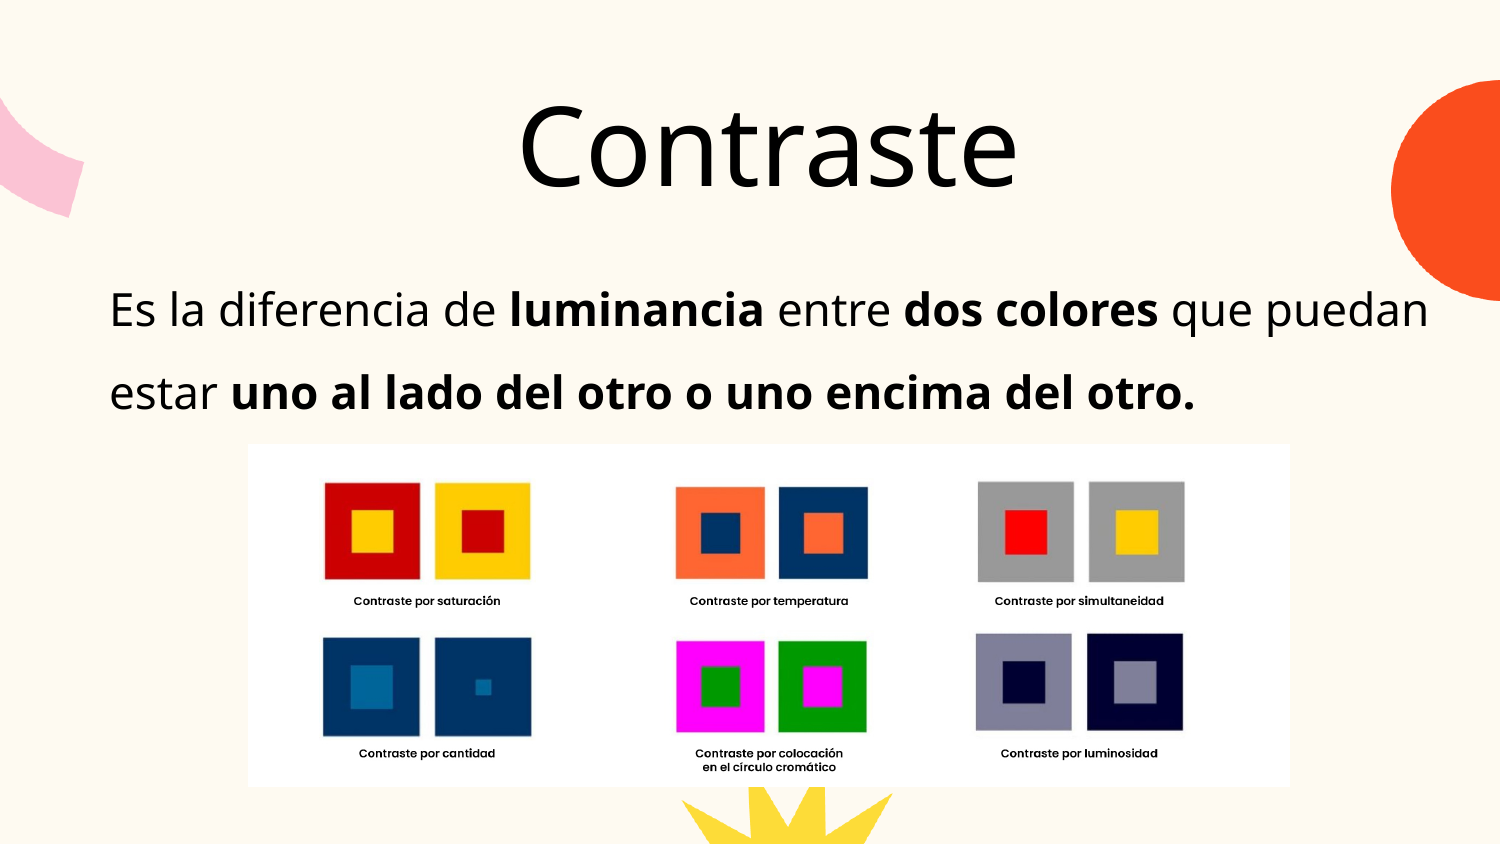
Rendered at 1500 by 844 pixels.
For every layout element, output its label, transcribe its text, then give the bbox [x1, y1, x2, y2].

picture [0, 0, 1500, 844]
text_box Contraste [94, 61, 1444, 224]
text_box Es la diferencia de luminancia entre dos colores que puedan estar uno al lado del otro o uno encima del otro. [94, 238, 1476, 427]
